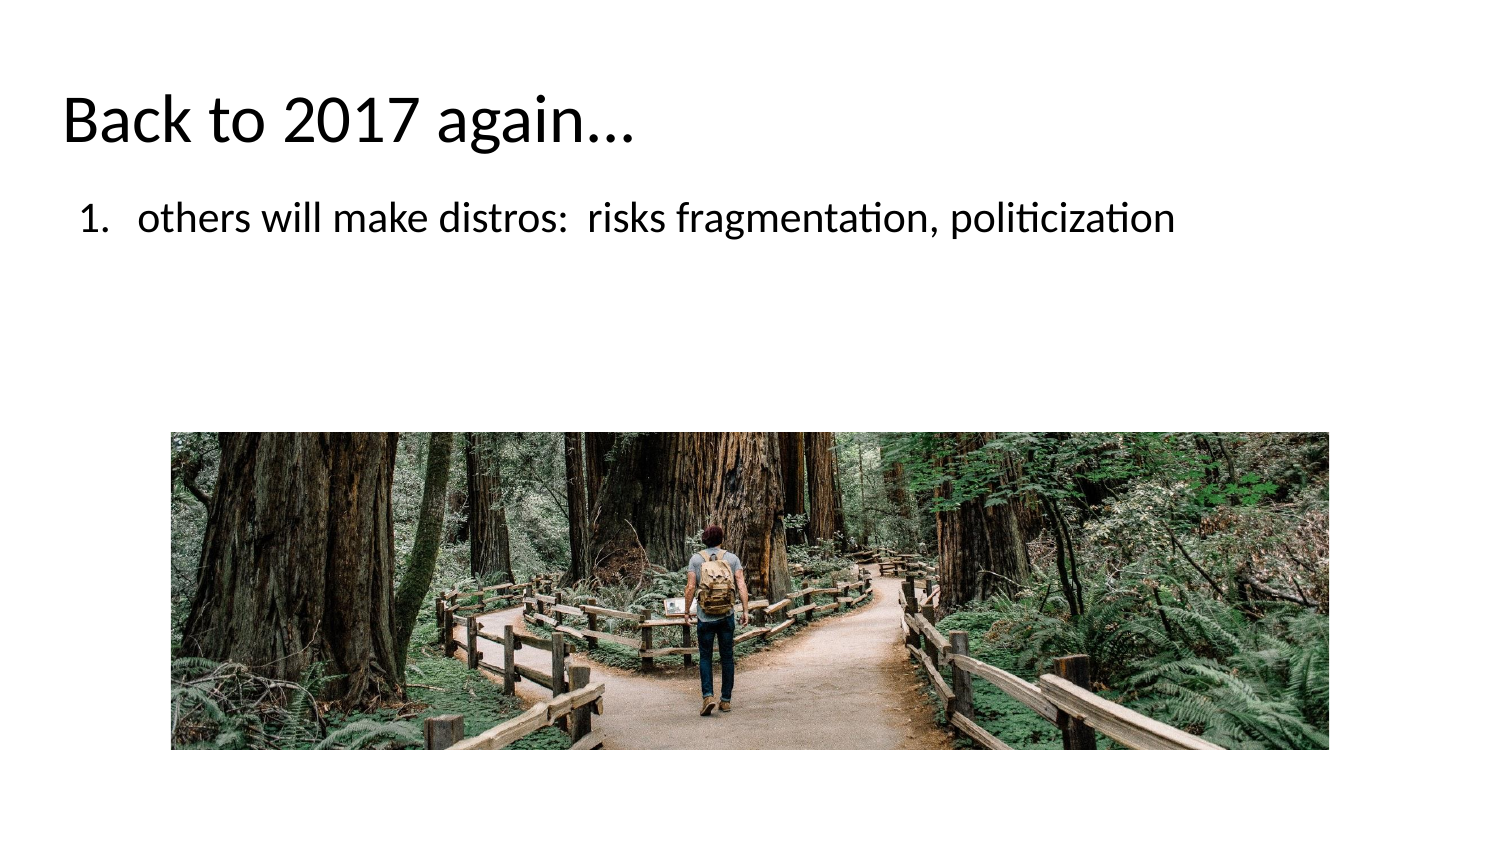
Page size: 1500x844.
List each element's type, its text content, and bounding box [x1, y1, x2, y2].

title Back to 2017 again... [51, 72, 1449, 167]
picture [170, 431, 1330, 750]
list others will make distros: risks fragmentation, politicization [51, 189, 1449, 750]
